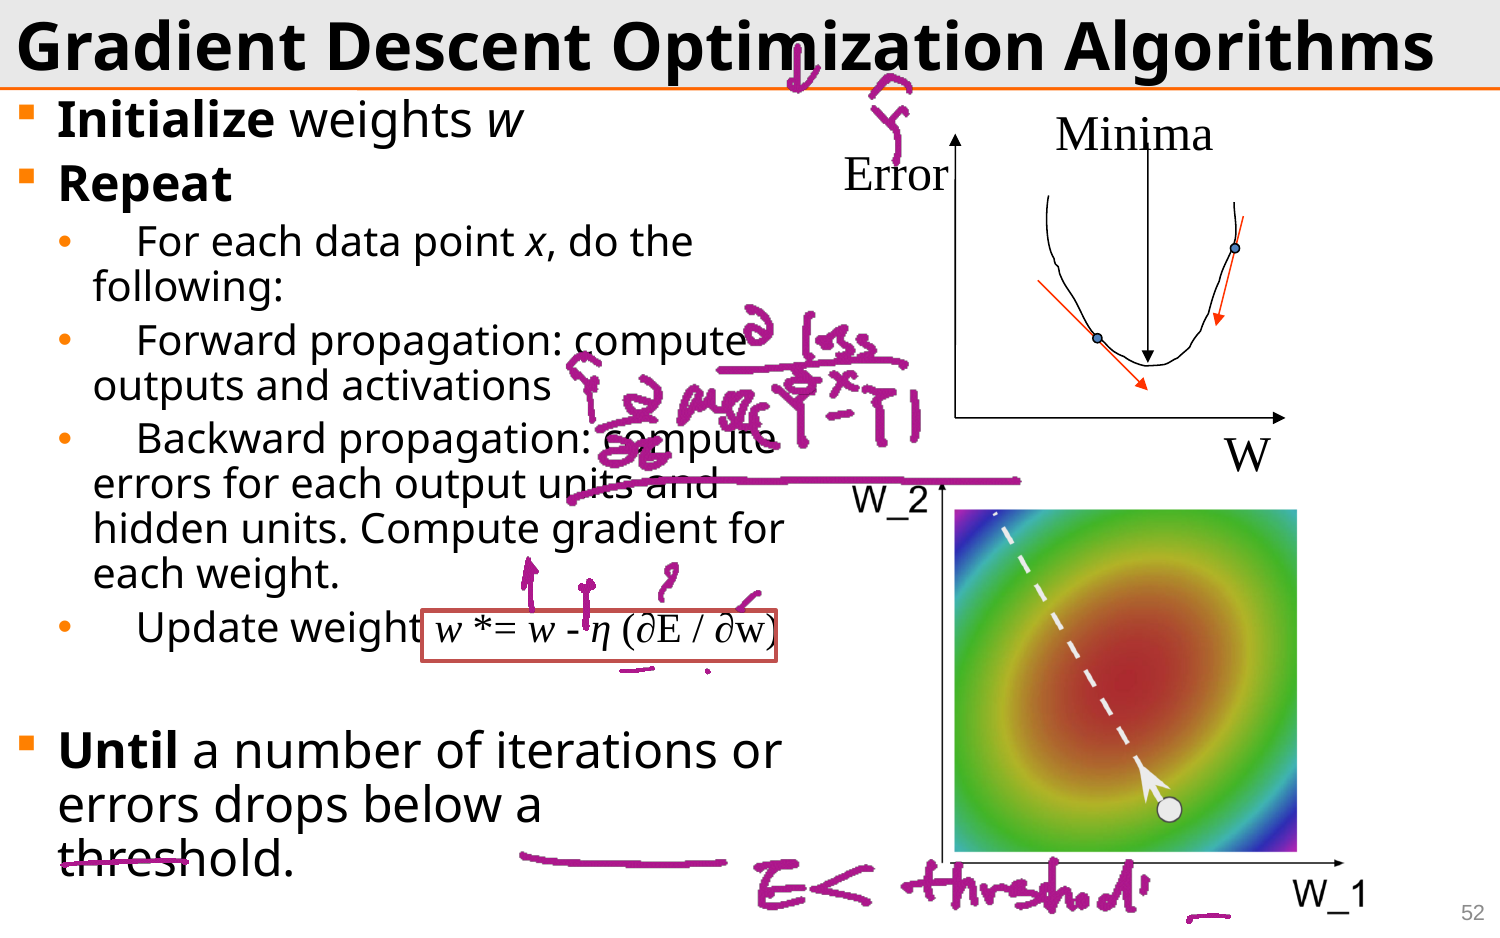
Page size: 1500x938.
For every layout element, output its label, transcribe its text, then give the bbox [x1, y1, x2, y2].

text_box [420, 608, 778, 663]
picture [509, 295, 1388, 931]
slide_number 52 [1438, 887, 1500, 937]
picture [779, 35, 829, 101]
picture [651, 554, 686, 611]
picture [51, 852, 199, 873]
picture [570, 569, 603, 640]
picture [729, 583, 769, 620]
picture [514, 549, 545, 622]
list Initialize weights w Repeat For each data point x, do the following: Forward propagation: compute outputs and activations Backward propagation: compute errors for each output units and hidden units. Compute gradient for each weight. Update weight w *= w - η (∂E / ∂w) Until a number of iterations or errors drops below a threshold. [0, 87, 810, 937]
picture [861, 64, 921, 92]
picture [700, 663, 715, 679]
title Gradient Descent Optimization Algorithms [0, 0, 1500, 88]
picture [611, 660, 664, 678]
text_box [846, 92, 1286, 469]
